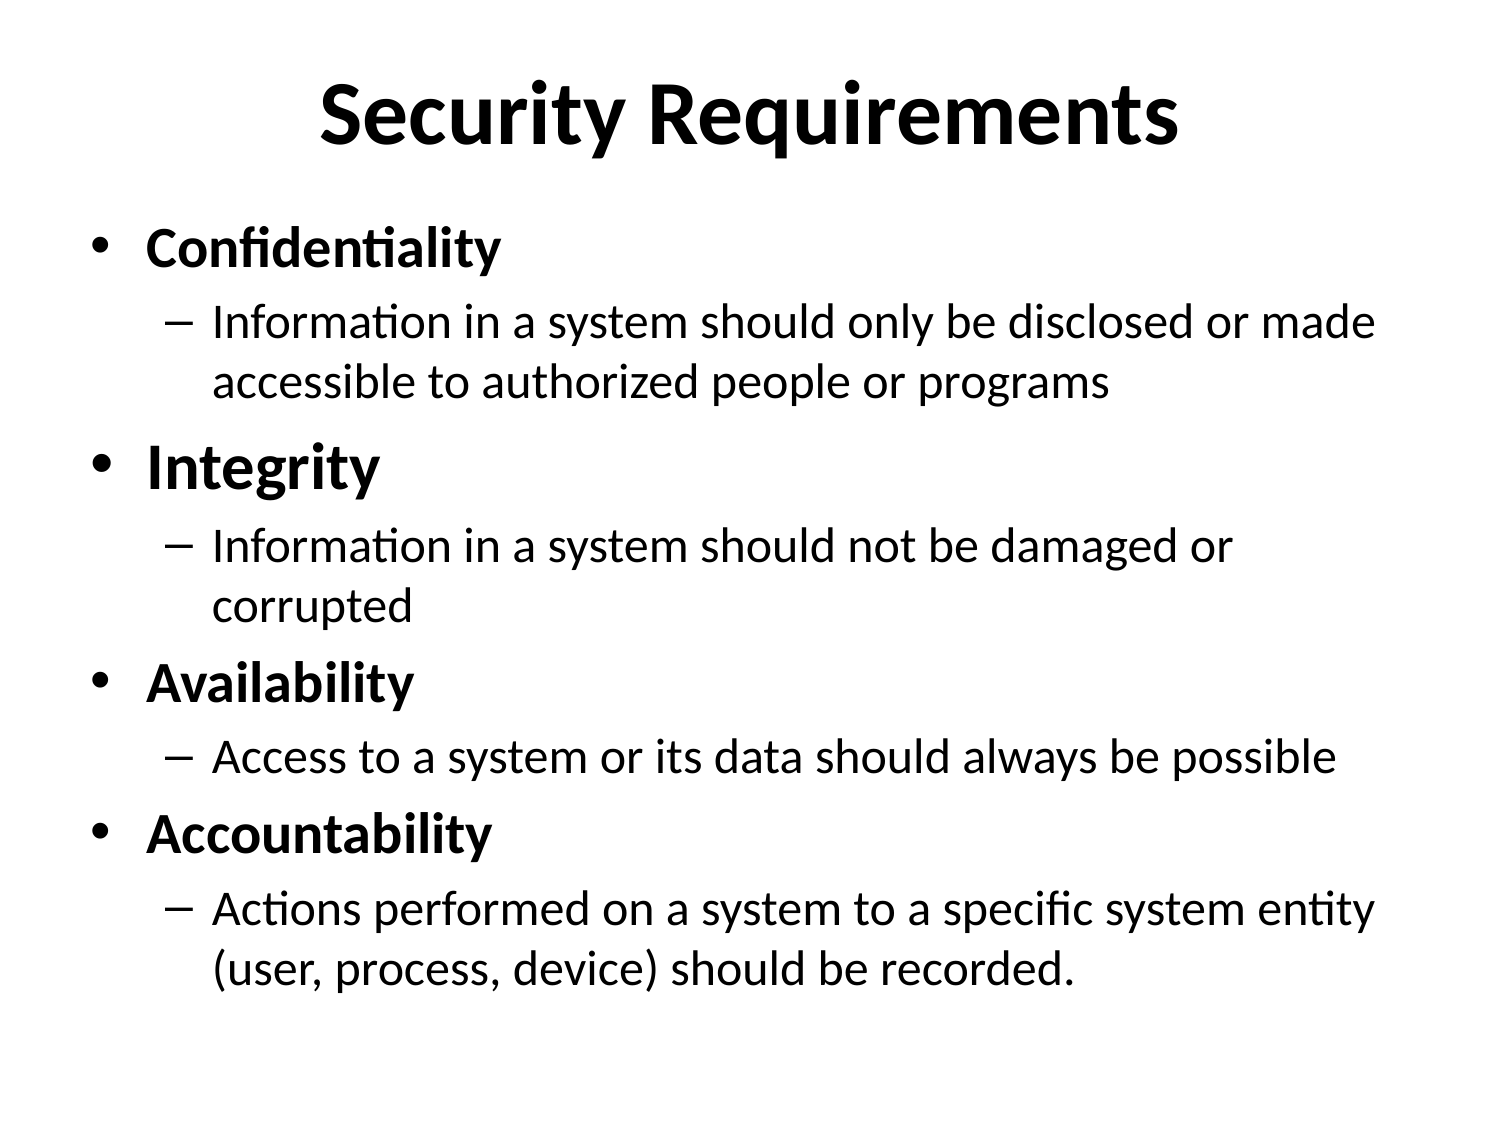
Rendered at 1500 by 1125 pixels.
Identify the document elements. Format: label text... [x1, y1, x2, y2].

list Confidentiality Information in a system should only be disclosed or made accessible to authorized people or programs Integrity Information in a system should not be damaged or corrupted Availability Access to a system or its data should always be possible Accountability Actions performed on a system to a specific system entity (user, process, device) should be recorded. [75, 202, 1425, 1075]
text_box Security Requirements [74, 14, 1425, 202]
